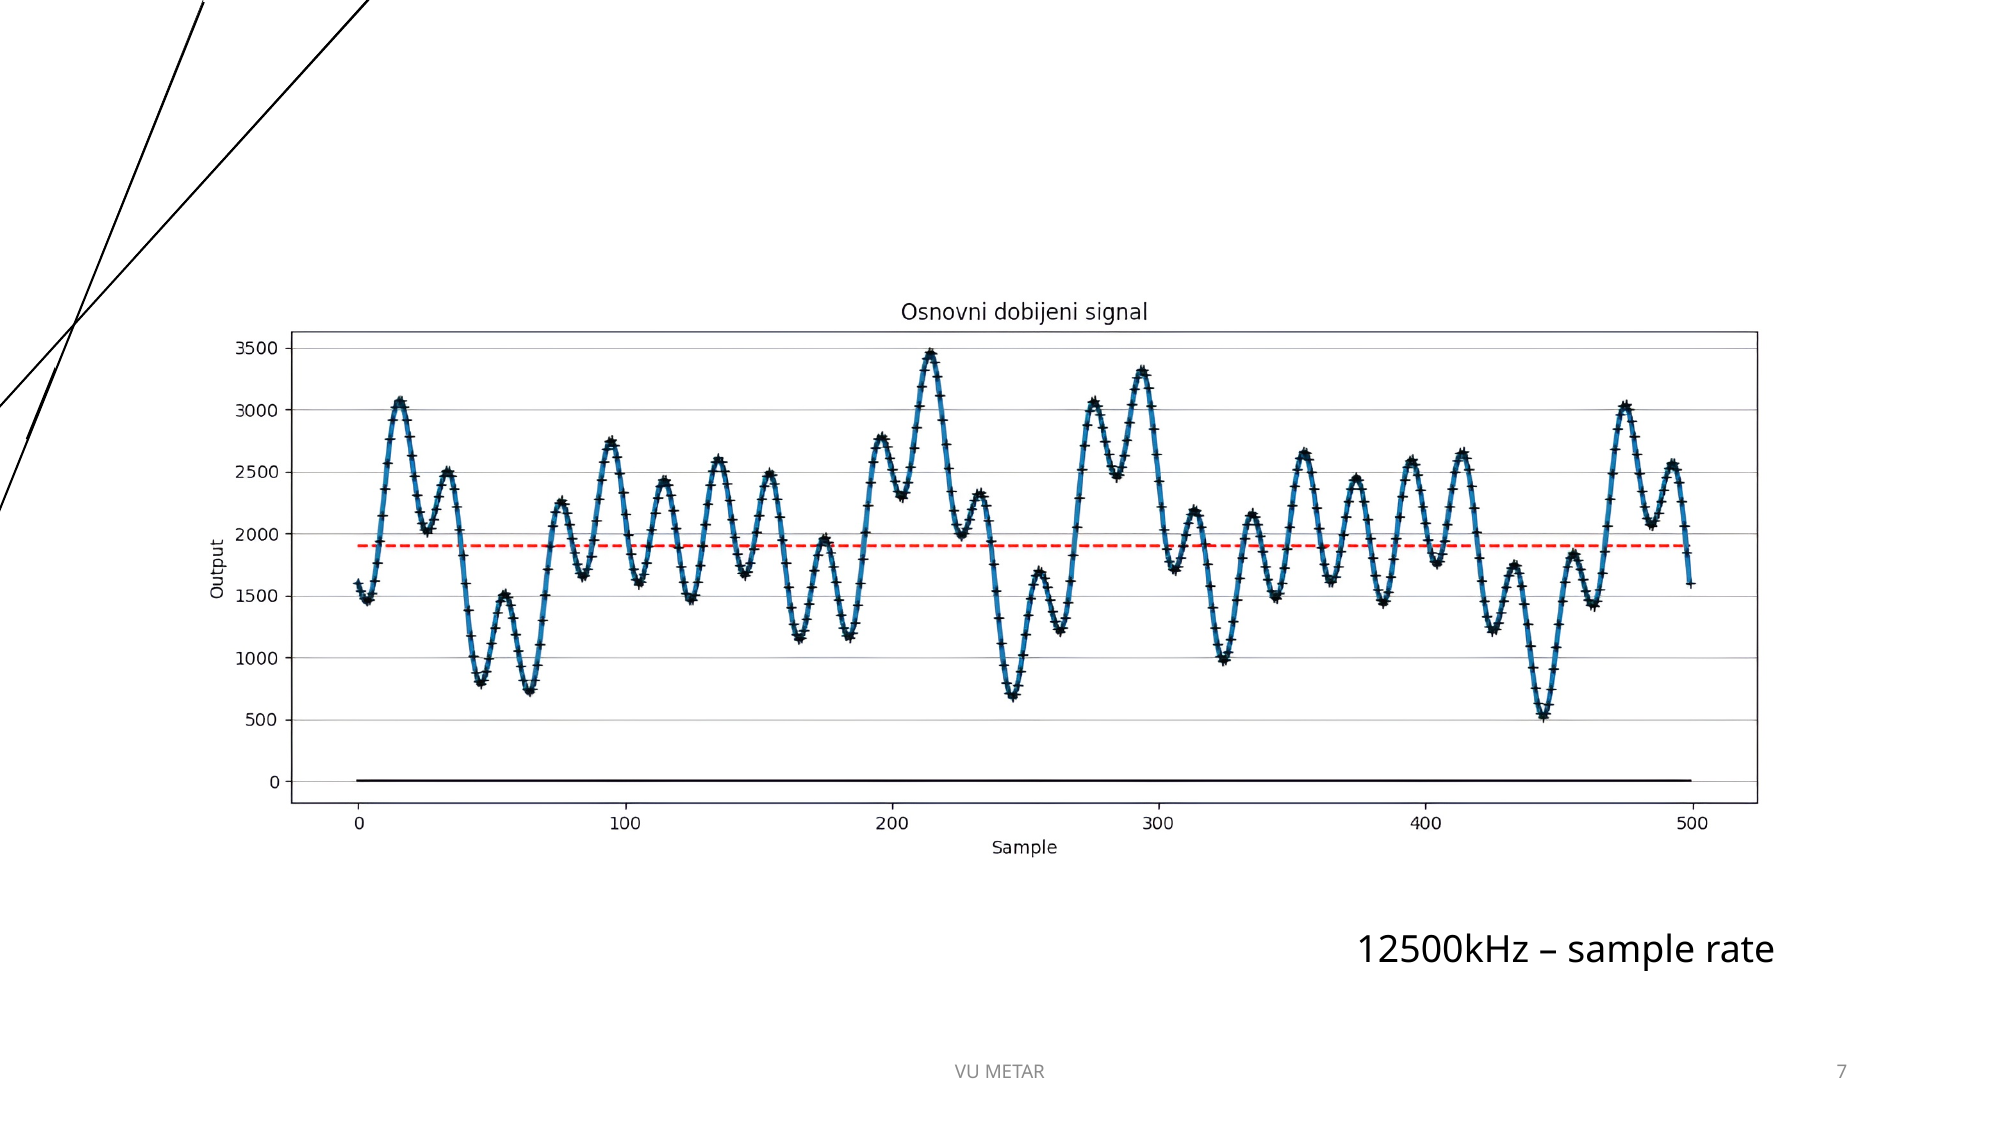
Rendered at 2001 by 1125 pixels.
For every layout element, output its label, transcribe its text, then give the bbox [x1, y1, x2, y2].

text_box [0, 0, 485, 483]
footer VU METAR [662, 1042, 1338, 1103]
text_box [0, 483, 204, 513]
text_box 12500kHz – sample rate [1341, 917, 1792, 978]
slide_number 7 [1412, 1042, 1863, 1103]
picture [55, 257, 1945, 870]
